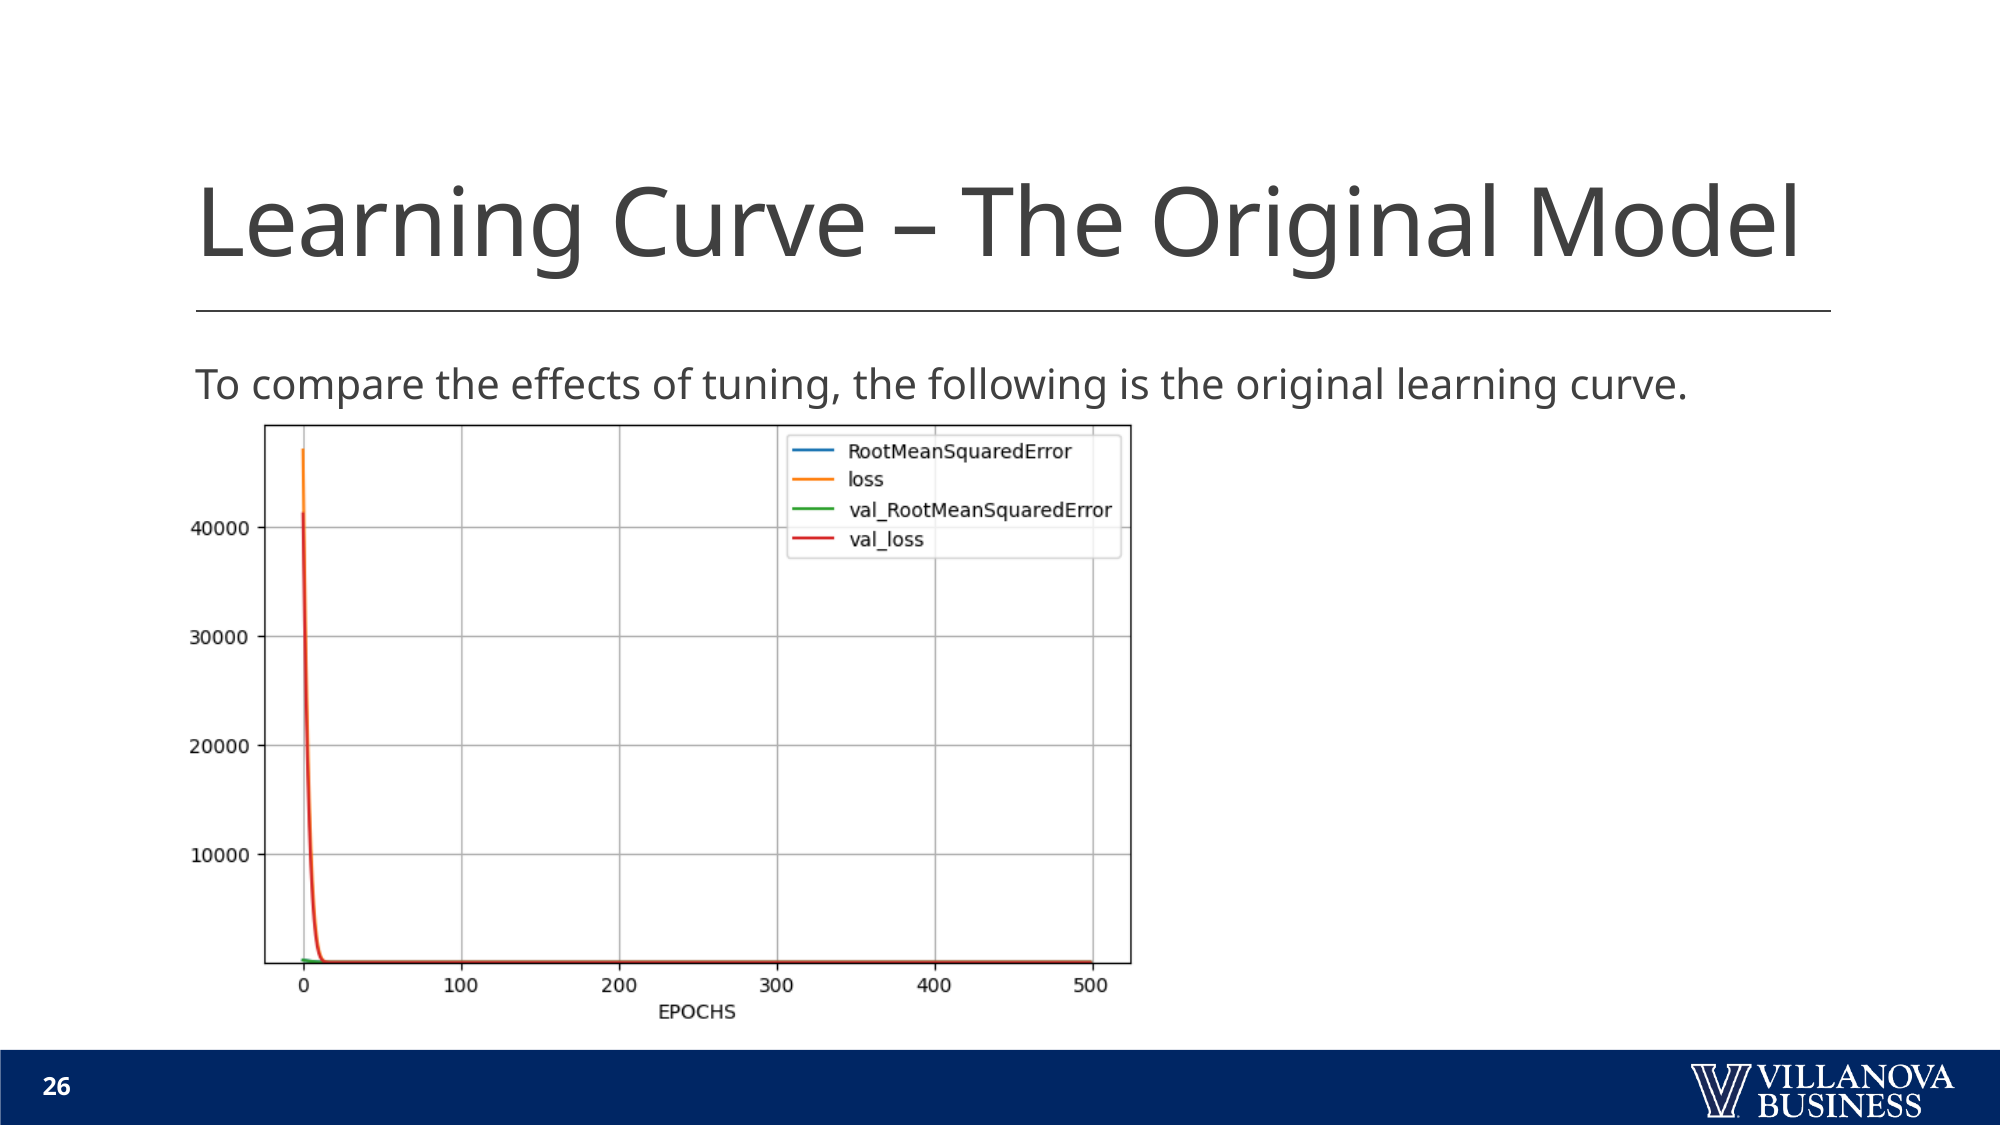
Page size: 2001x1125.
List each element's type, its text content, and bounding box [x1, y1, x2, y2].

picture [1683, 1035, 1973, 1125]
picture [174, 410, 1144, 1038]
list To compare the effects of tuning, the following is the original learning curve. [180, 345, 1830, 963]
title Learning Curve – The Original Model [180, 47, 1830, 285]
slide_number 26 [27, 1057, 156, 1118]
